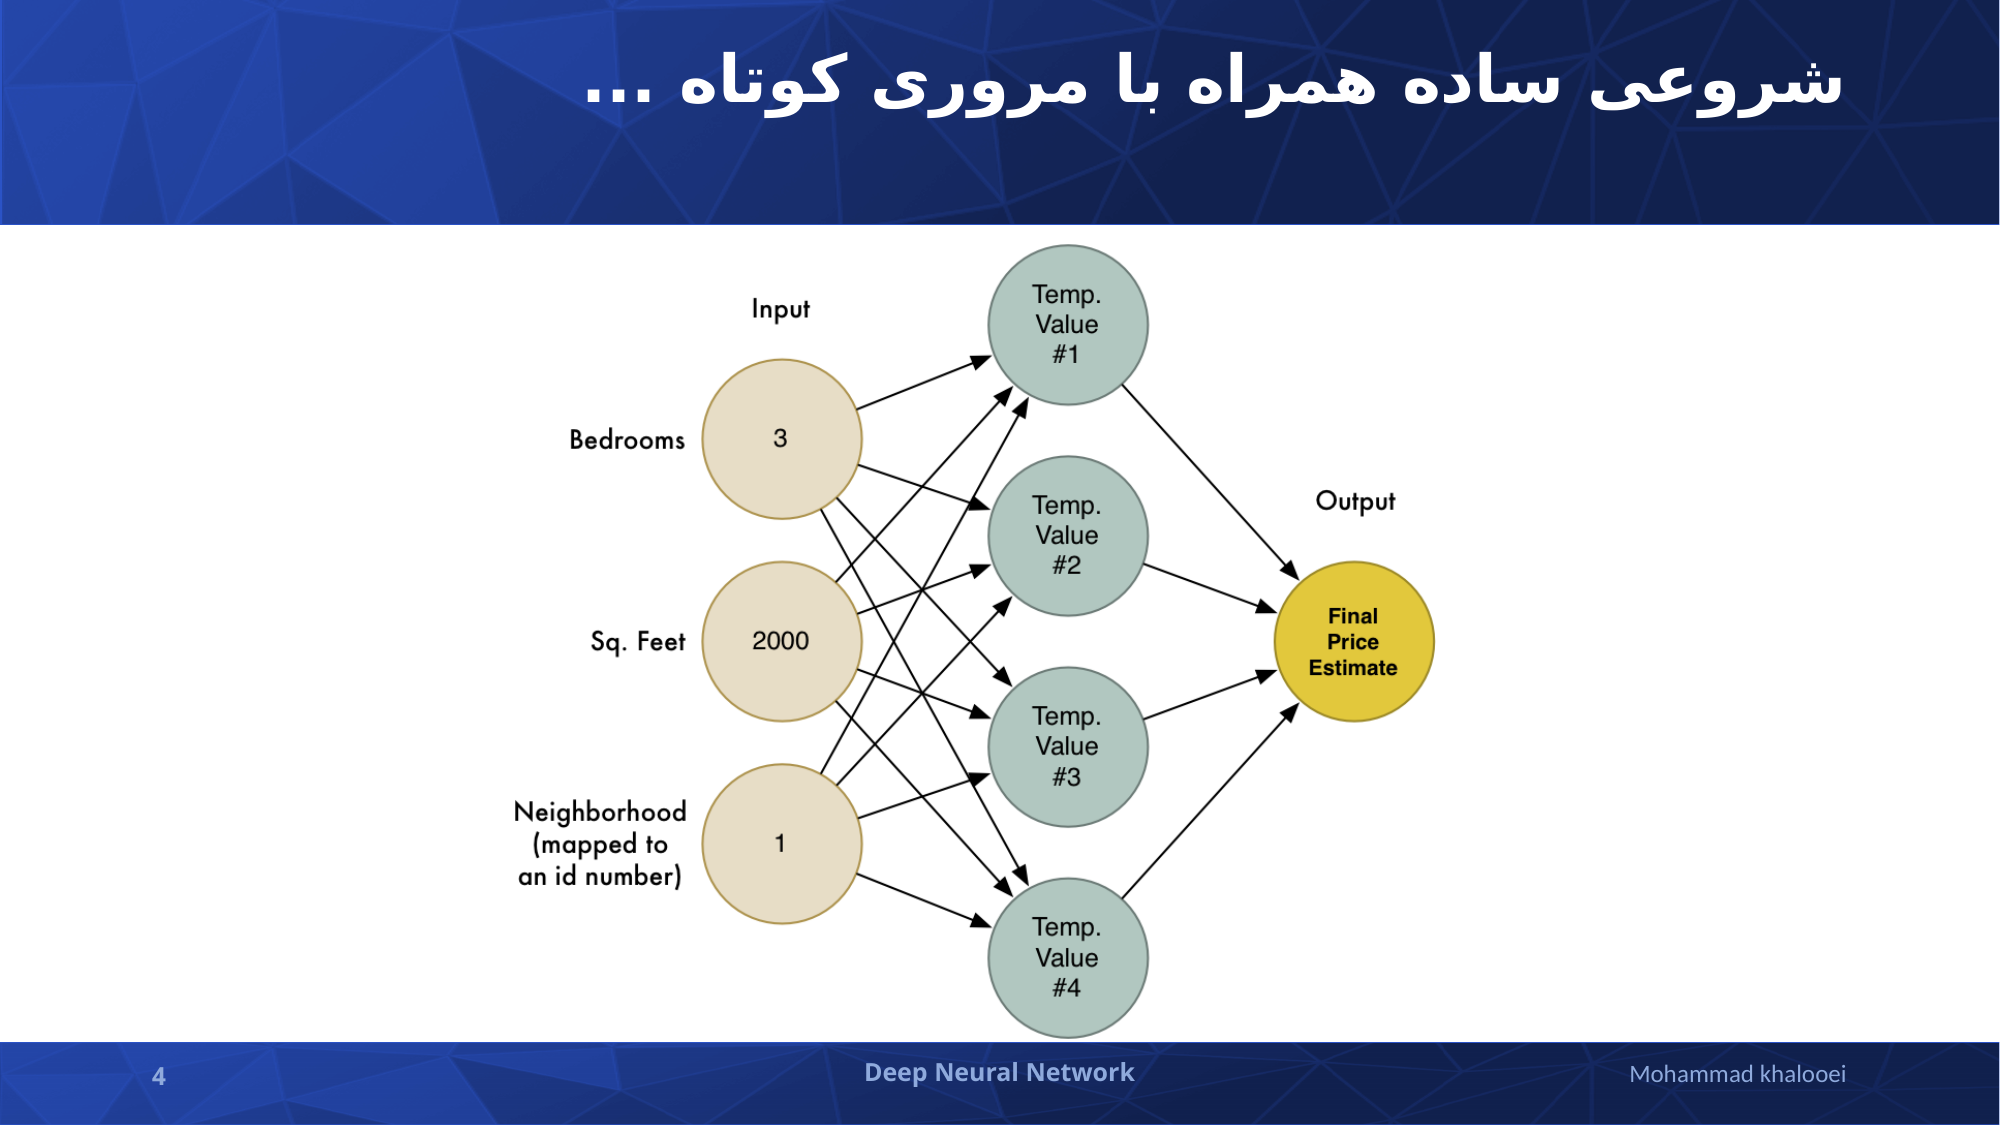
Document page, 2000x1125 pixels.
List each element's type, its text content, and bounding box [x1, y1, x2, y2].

slide_number Mohammad khalooei [1412, 1042, 1862, 1103]
picture [0, 0, 2000, 225]
picture [0, 1042, 2000, 1125]
footer Deep Neural Network [662, 1042, 1338, 1103]
slide_number 4 [137, 1046, 588, 1107]
title شروعی ساده همراه با مروری کوتاه ... [137, 37, 1862, 125]
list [512, 240, 1437, 1041]
